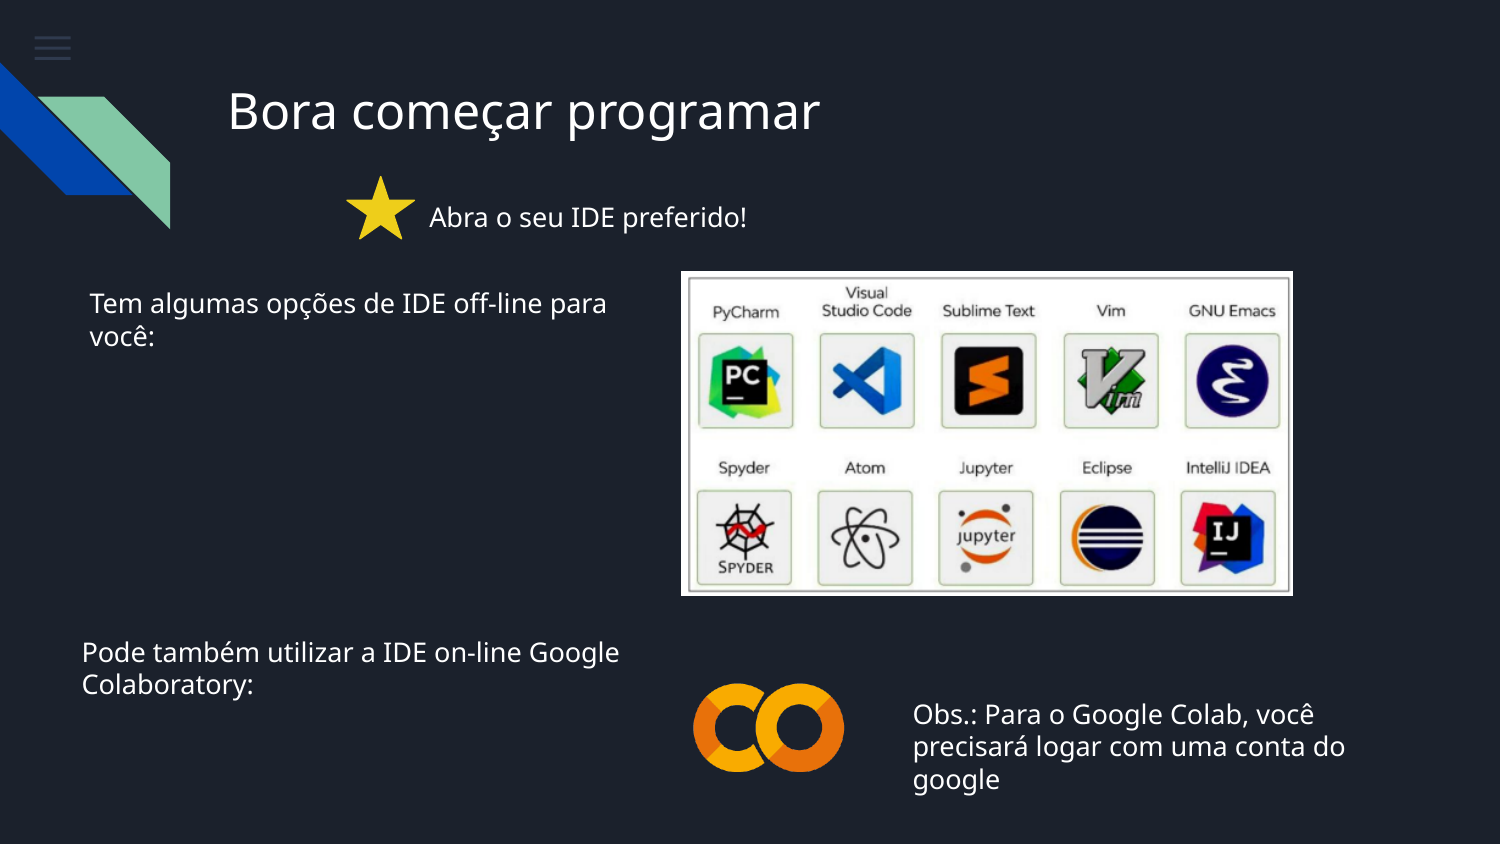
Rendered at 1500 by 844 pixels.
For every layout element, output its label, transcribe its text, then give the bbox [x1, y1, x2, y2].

text_box Pode também utilizar a IDE on-line Google Colaboratory: [66, 620, 767, 683]
title Bora começar programar [212, 64, 1368, 215]
text_box Abra o seu IDE preferido! [414, 185, 776, 248]
text_box Tem algumas opções de IDE off-line para você: [74, 271, 660, 334]
text_box Obs.: Para o Google Colab, você precisará logar com uma conta do google [897, 682, 1424, 779]
picture [680, 271, 1293, 597]
text_box [347, 176, 415, 239]
picture [680, 640, 855, 815]
